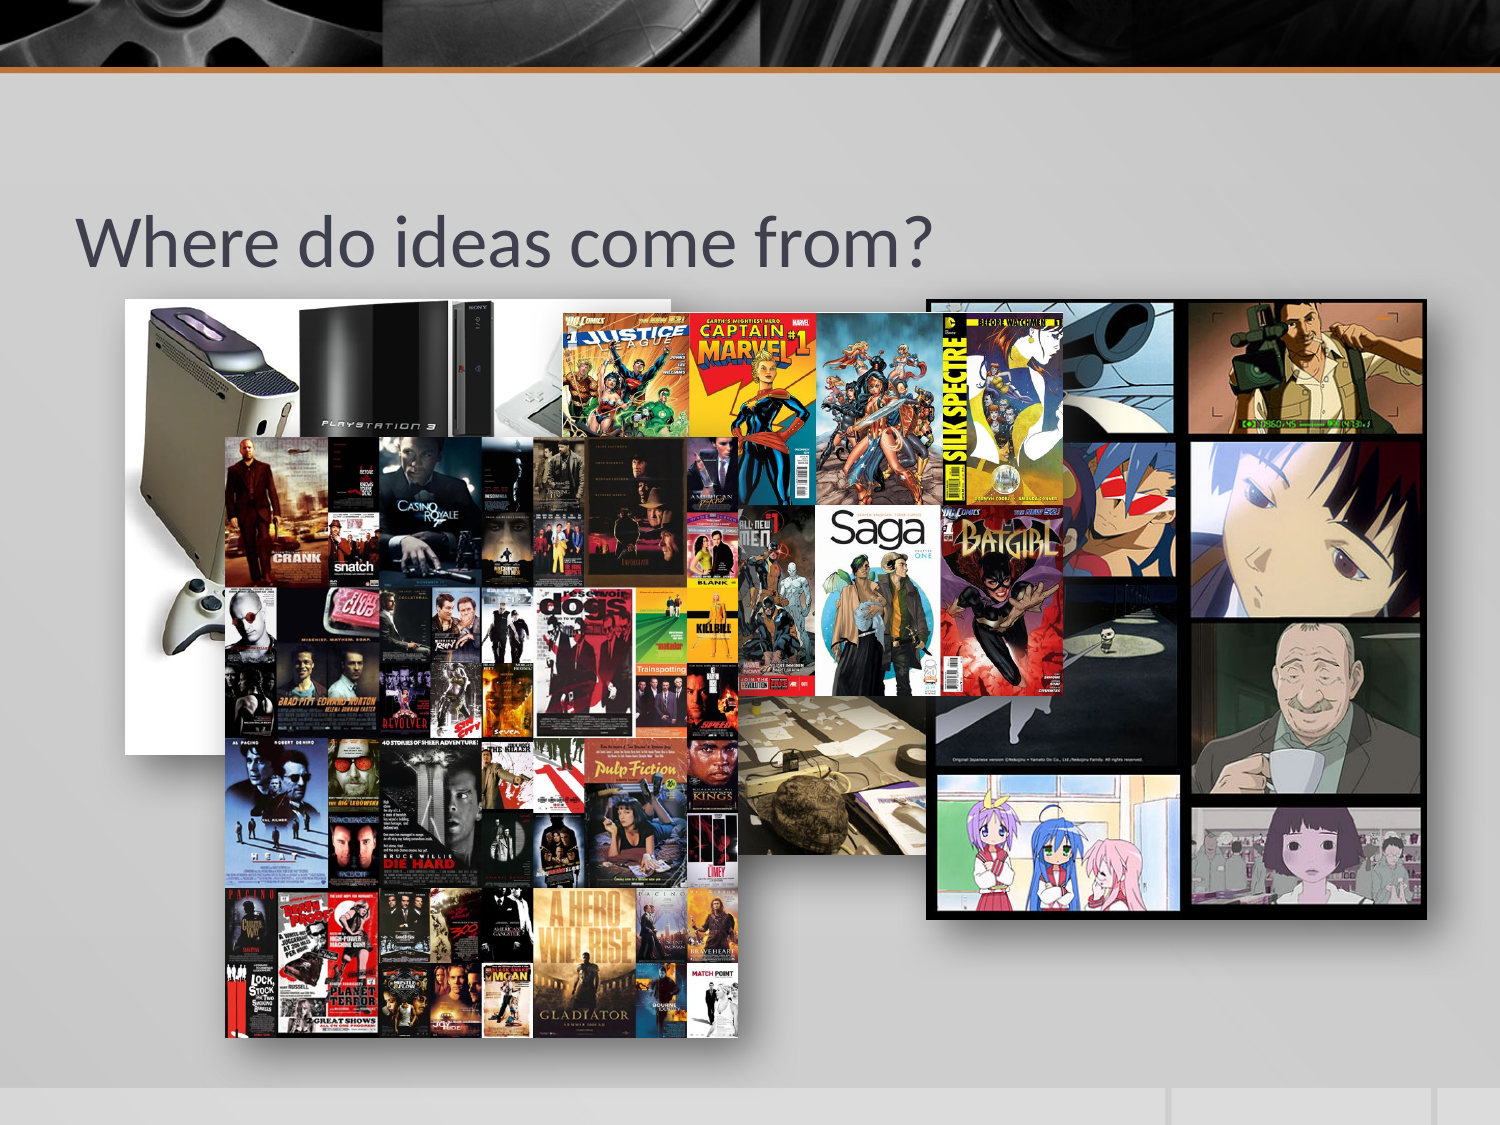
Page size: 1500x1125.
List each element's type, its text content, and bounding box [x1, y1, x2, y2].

title Where do ideas come from? [75, 162, 1425, 313]
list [124, 299, 671, 755]
picture [224, 299, 1428, 1038]
picture [0, 0, 1500, 67]
